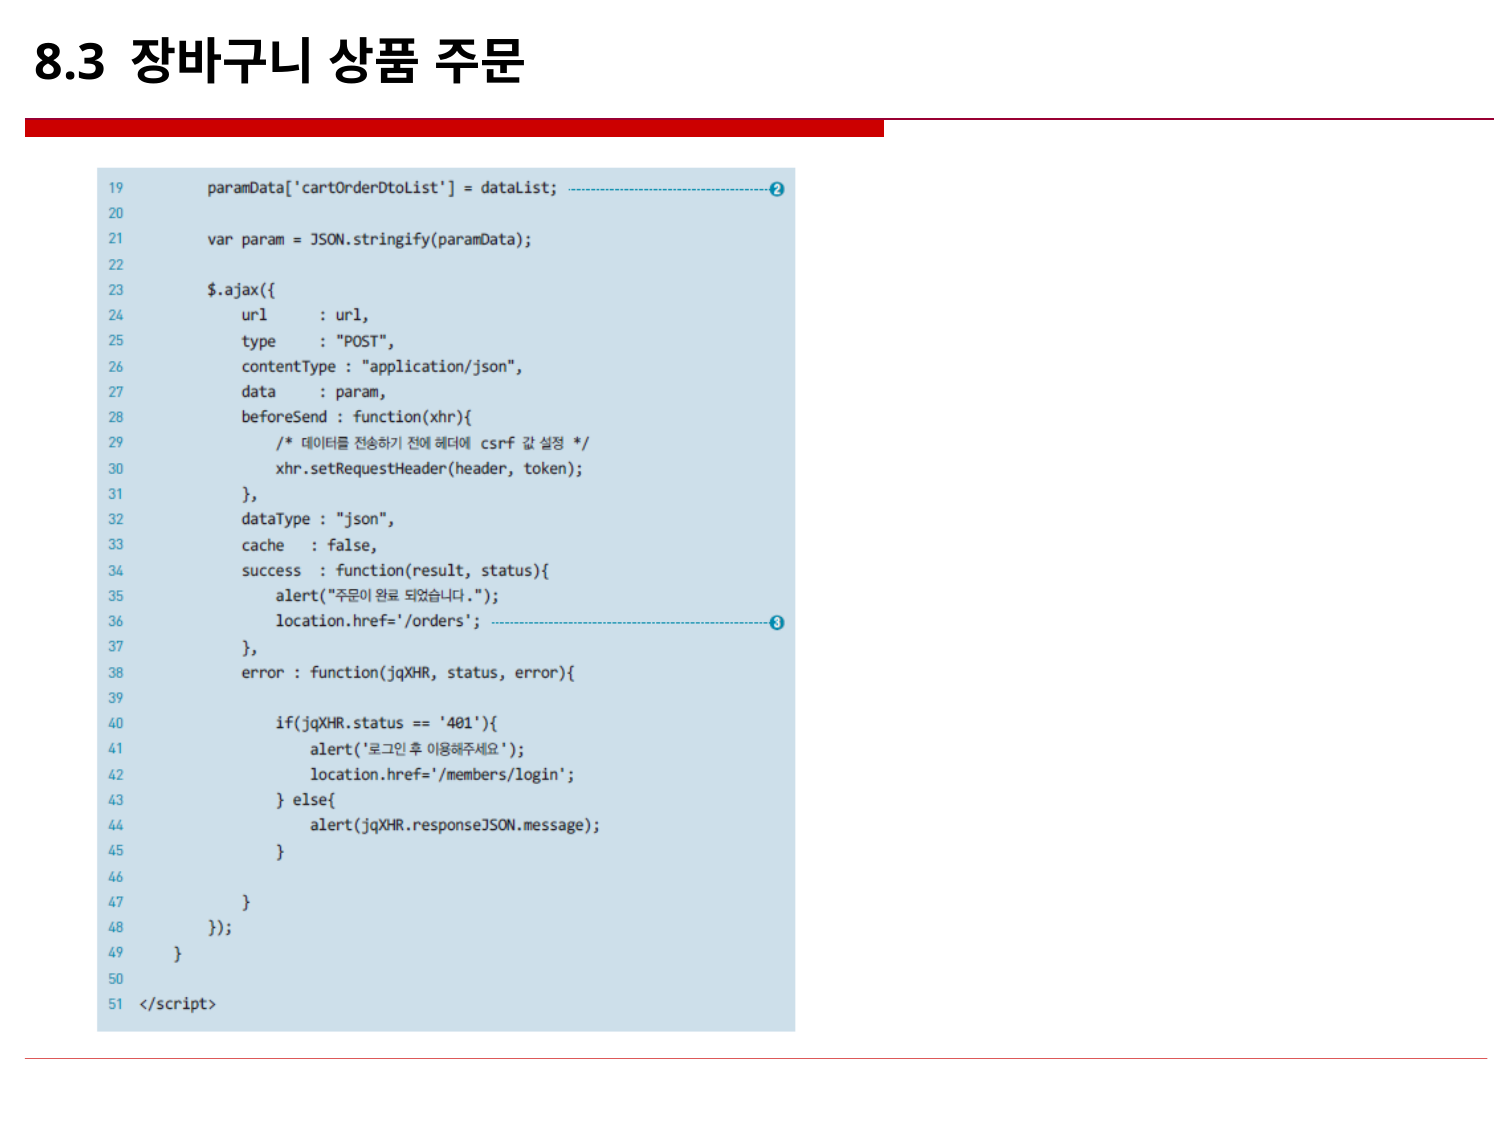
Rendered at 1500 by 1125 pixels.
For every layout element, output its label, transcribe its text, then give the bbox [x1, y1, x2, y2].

picture [88, 160, 810, 1045]
title 8.3 장바구니 상품 주문 [19, 23, 1370, 96]
